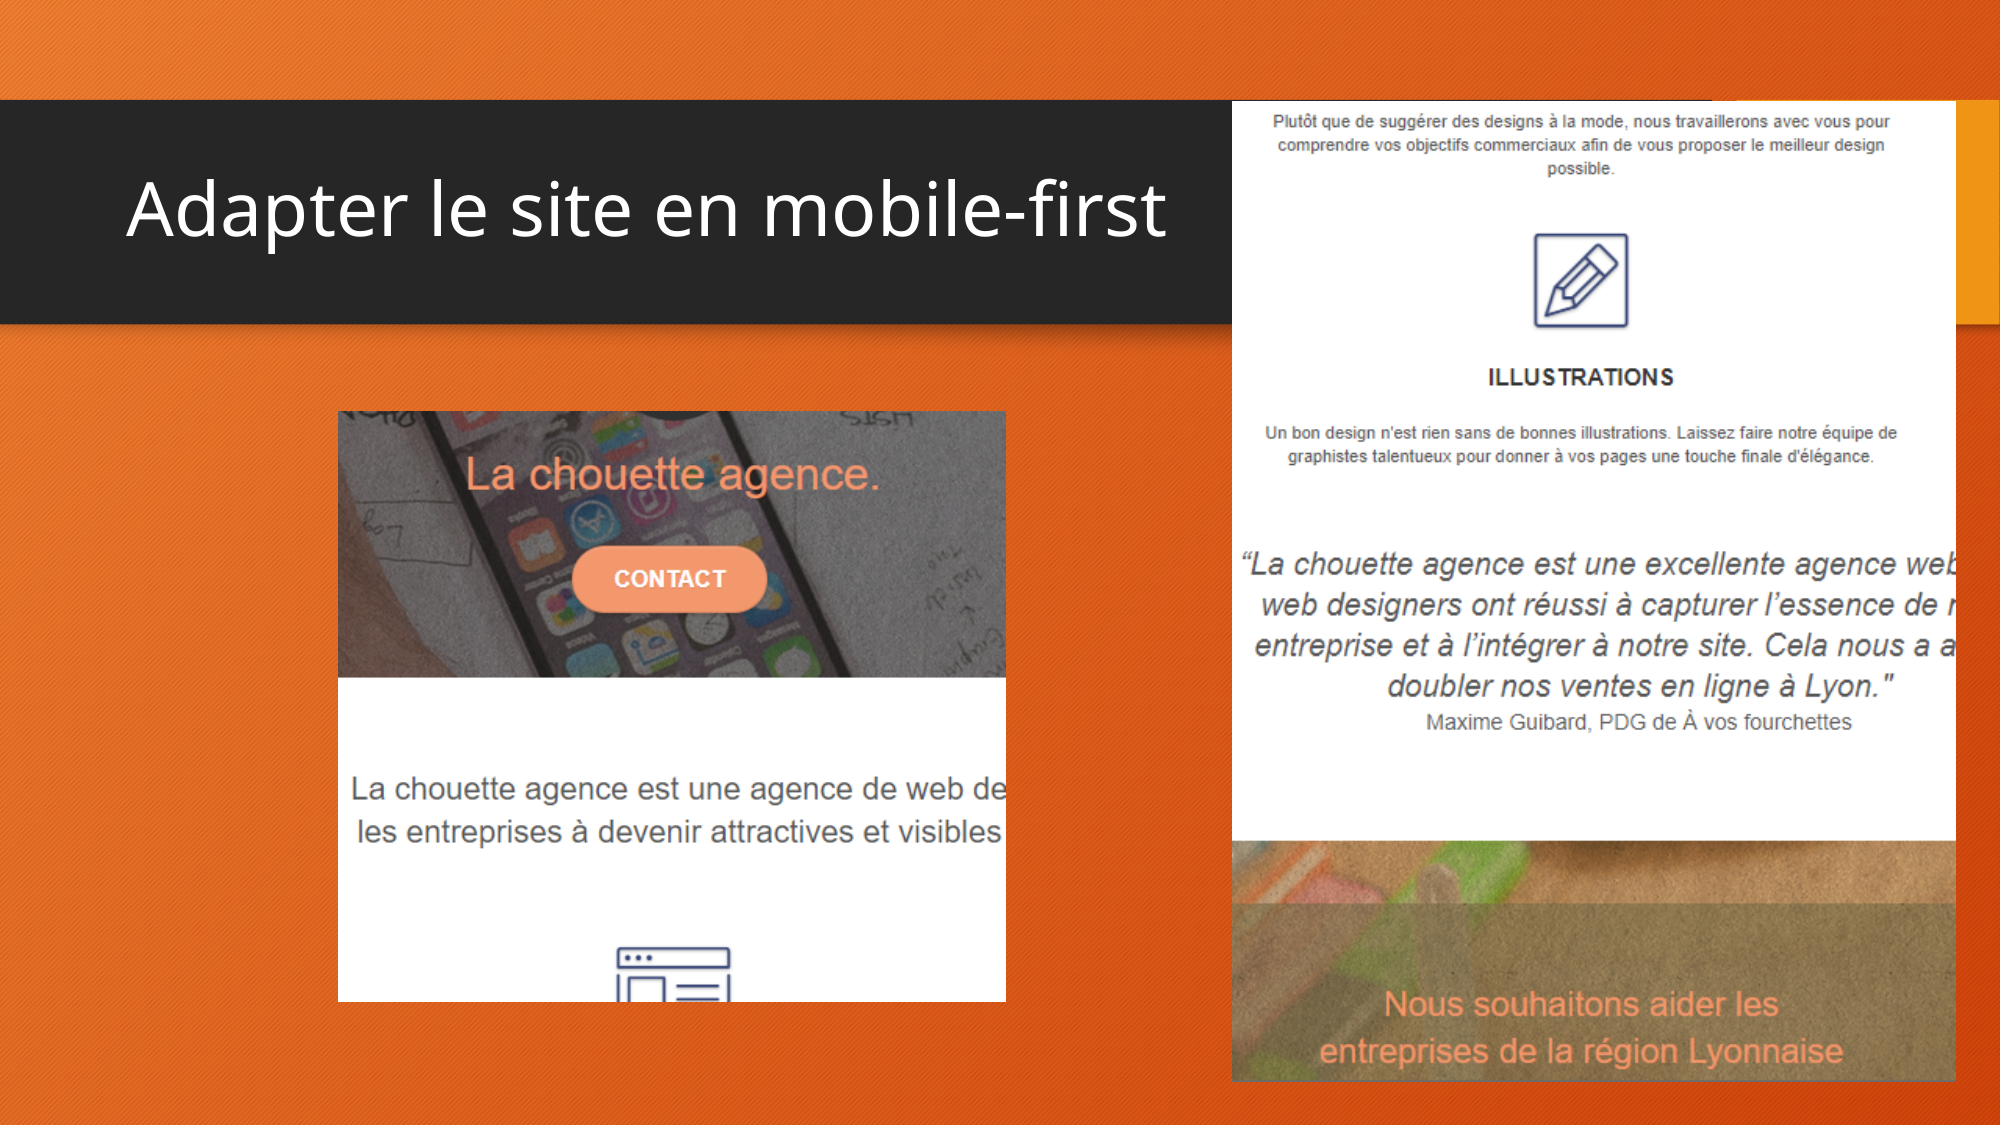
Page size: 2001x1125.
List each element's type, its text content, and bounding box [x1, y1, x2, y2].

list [338, 410, 1006, 1002]
picture [0, 101, 2000, 1082]
title Adapter le site en mobile-first [111, 123, 1232, 301]
